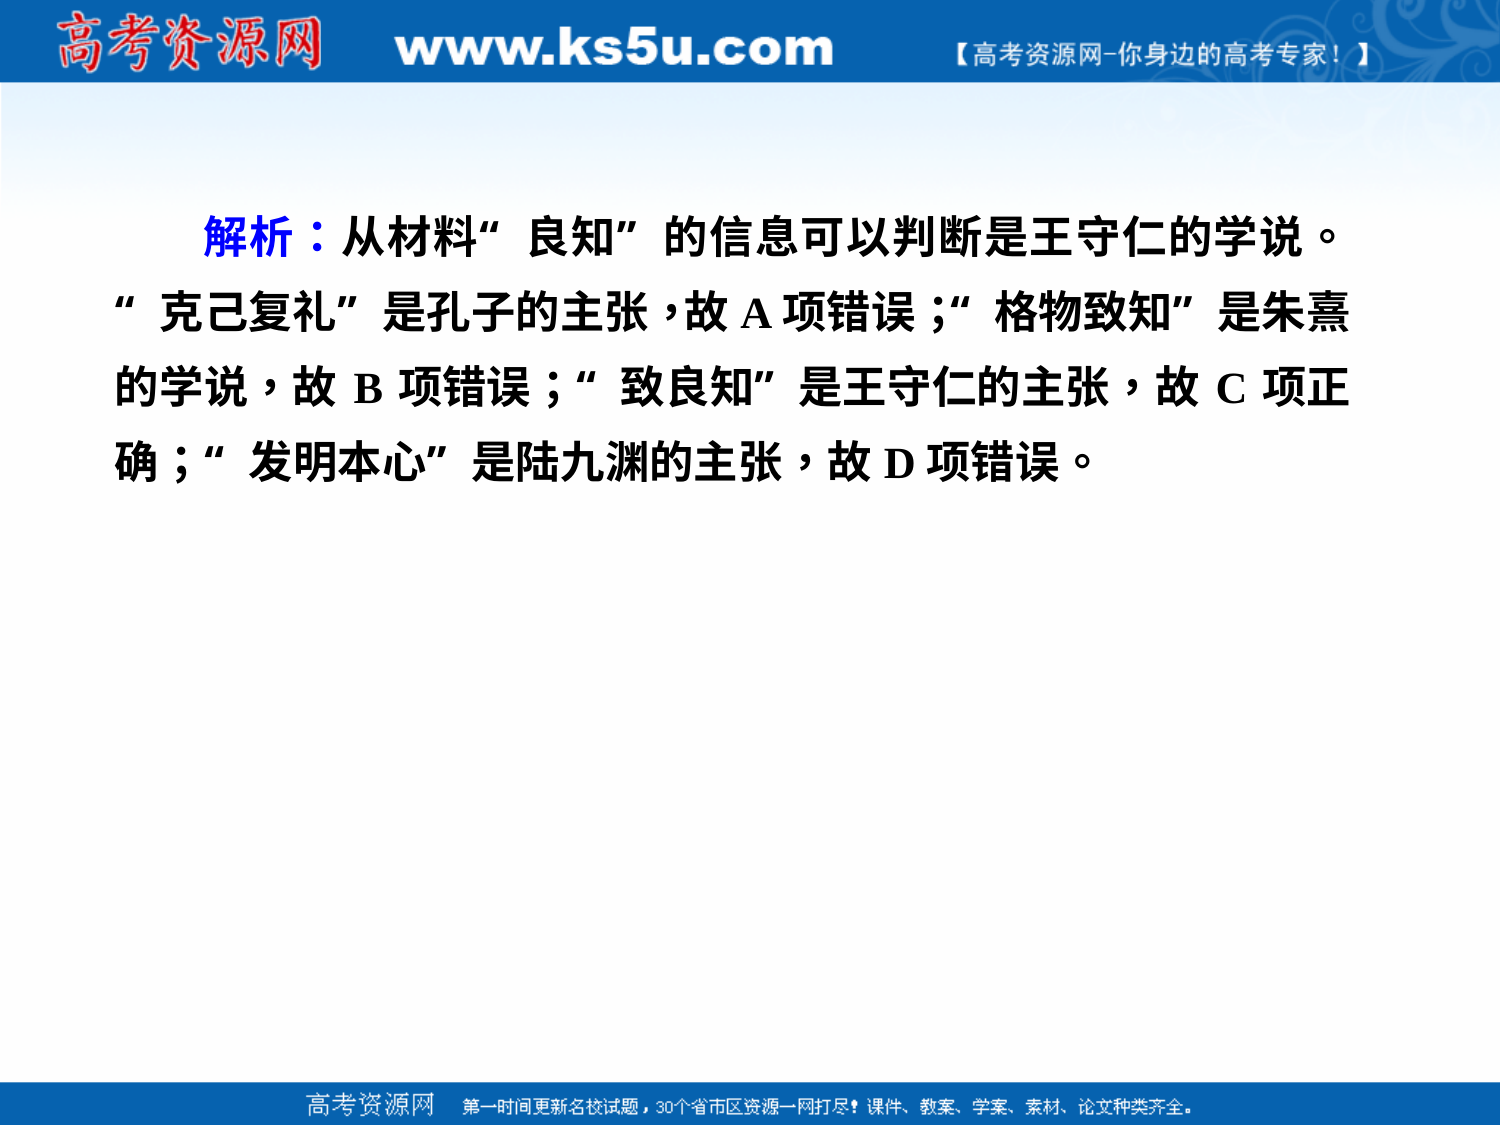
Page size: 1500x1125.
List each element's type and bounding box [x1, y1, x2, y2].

text_box [114, 207, 1353, 992]
text_box [129, 197, 1384, 1017]
picture [0, 0, 1500, 1125]
